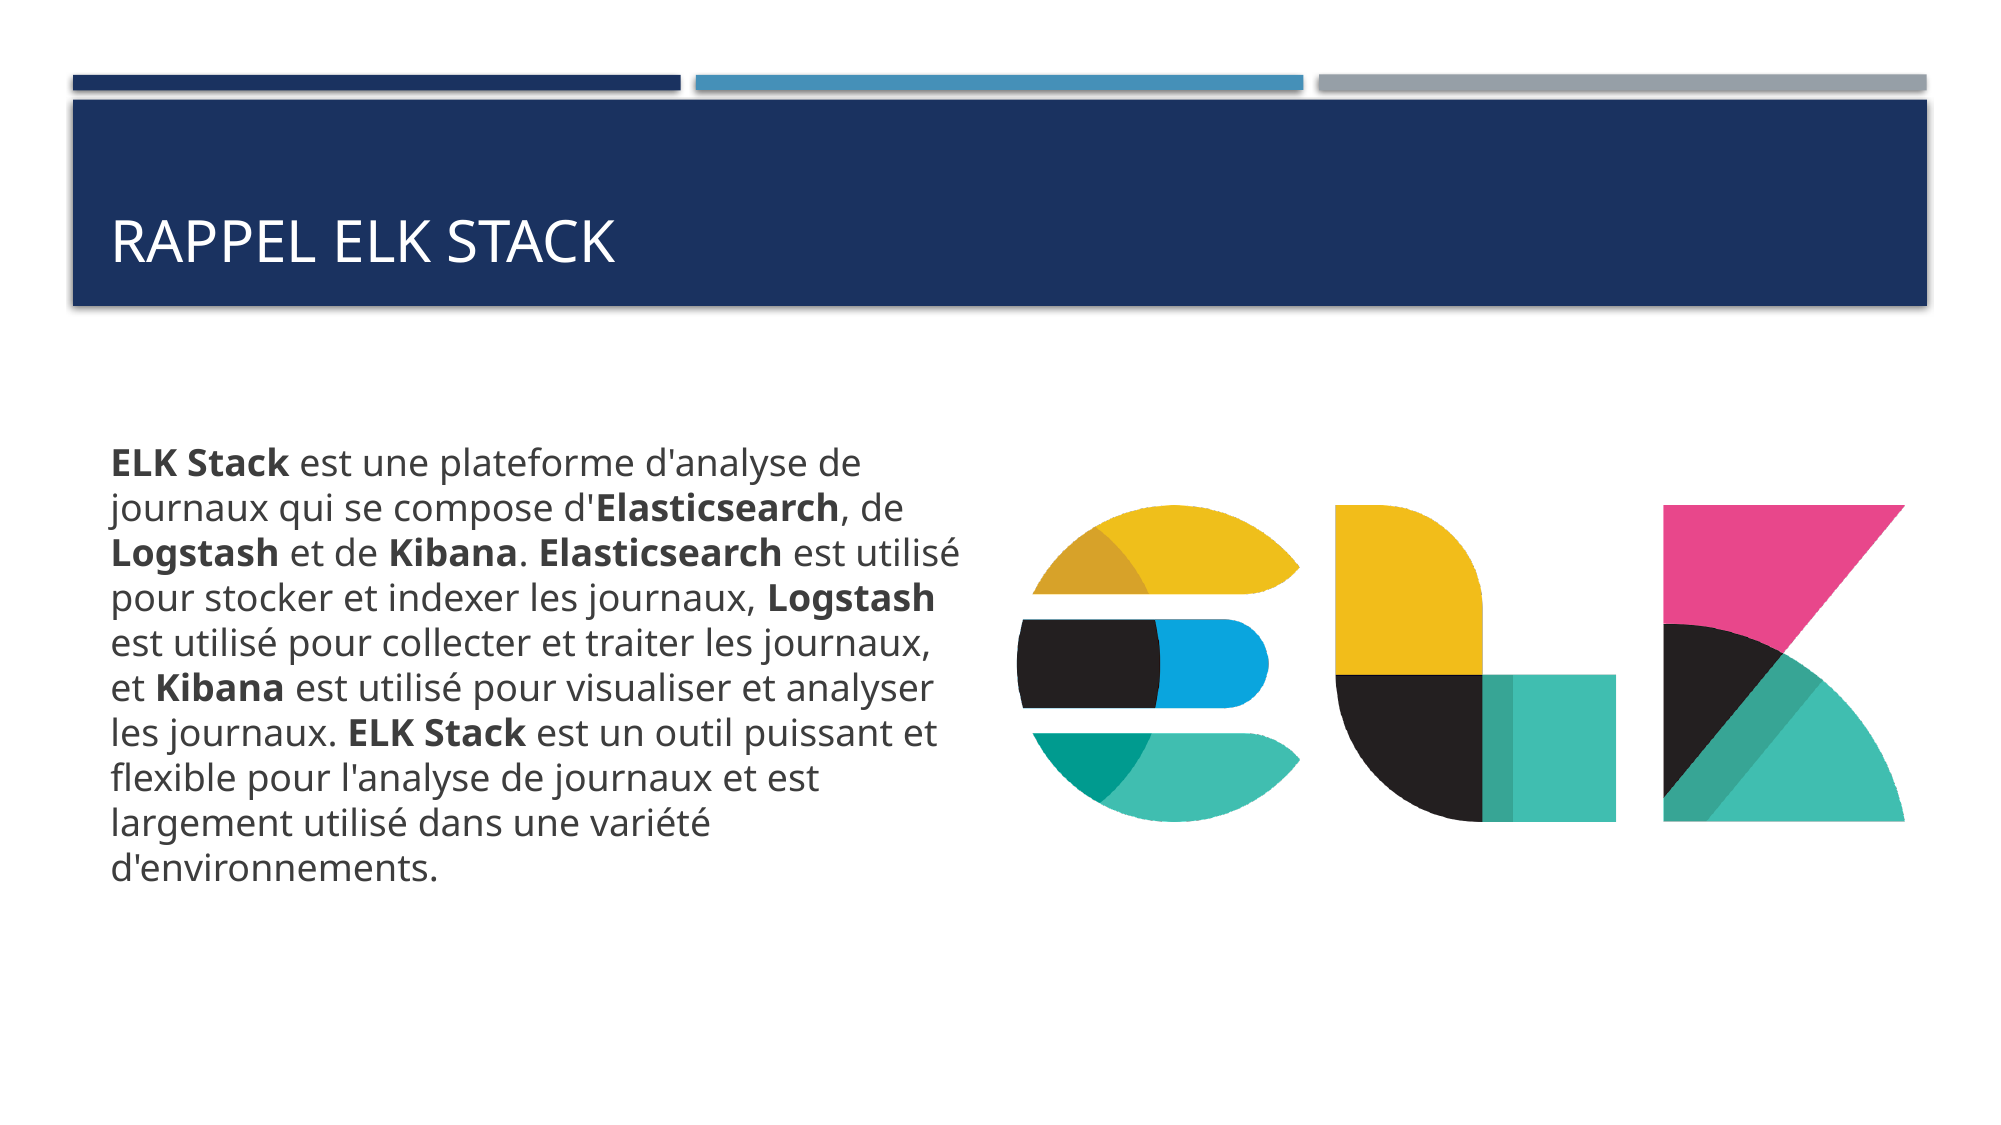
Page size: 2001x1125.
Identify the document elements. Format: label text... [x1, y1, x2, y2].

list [1014, 505, 1906, 822]
list ELK Stack est une plateforme d'analyse de journaux qui se compose d'Elasticsearch, de Logstash et de Kibana. Elasticsearch est utilisé pour stocker et indexer les journaux, Logstash est utilisé pour collecter et traiter les journaux, et Kibana est utilisé pour visualiser et analyser les journaux. ELK Stack est un outil puissant et flexible pour l'analyse de journaux et est largement utilisé dans une variété d'environnements. [95, 365, 985, 962]
title Rappel ELK stack [95, 119, 1905, 282]
